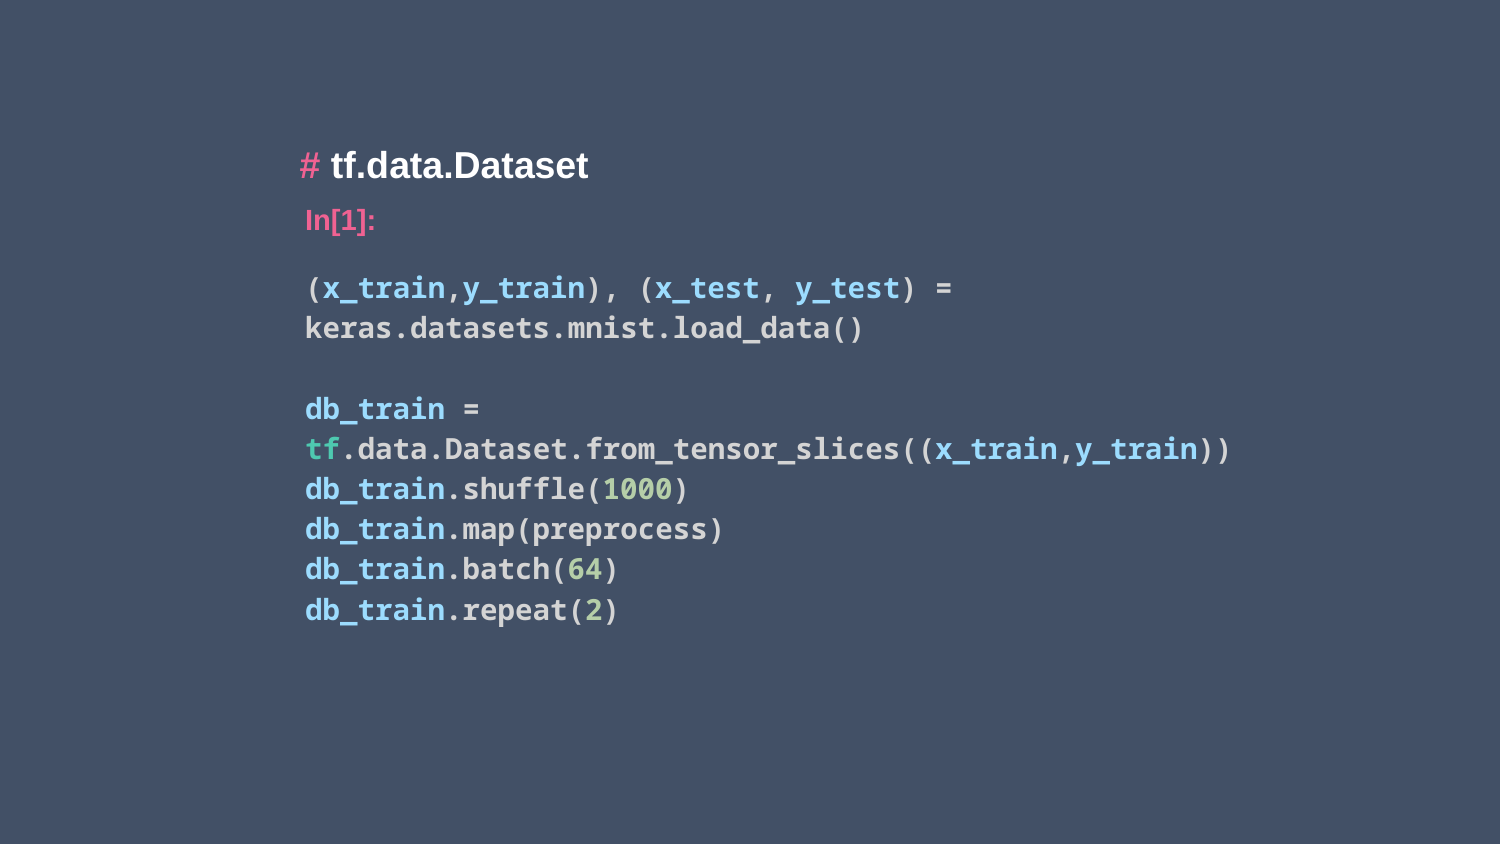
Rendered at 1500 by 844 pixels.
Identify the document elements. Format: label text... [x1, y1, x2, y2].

subtitle (x_train,y_train), (x_test, y_test) = keras.datasets.mnist.load_data() db_train = tf.data.Dataset.from_tensor_slices((x_train,y_train)) db_train.shuffle(1000) db_train.map(preprocess) db_train.batch(64) db_train.repeat(2) [290, 249, 1392, 671]
text_box In[1]: [290, 193, 401, 244]
text_box # tf.data.Dataset [290, 131, 1463, 202]
